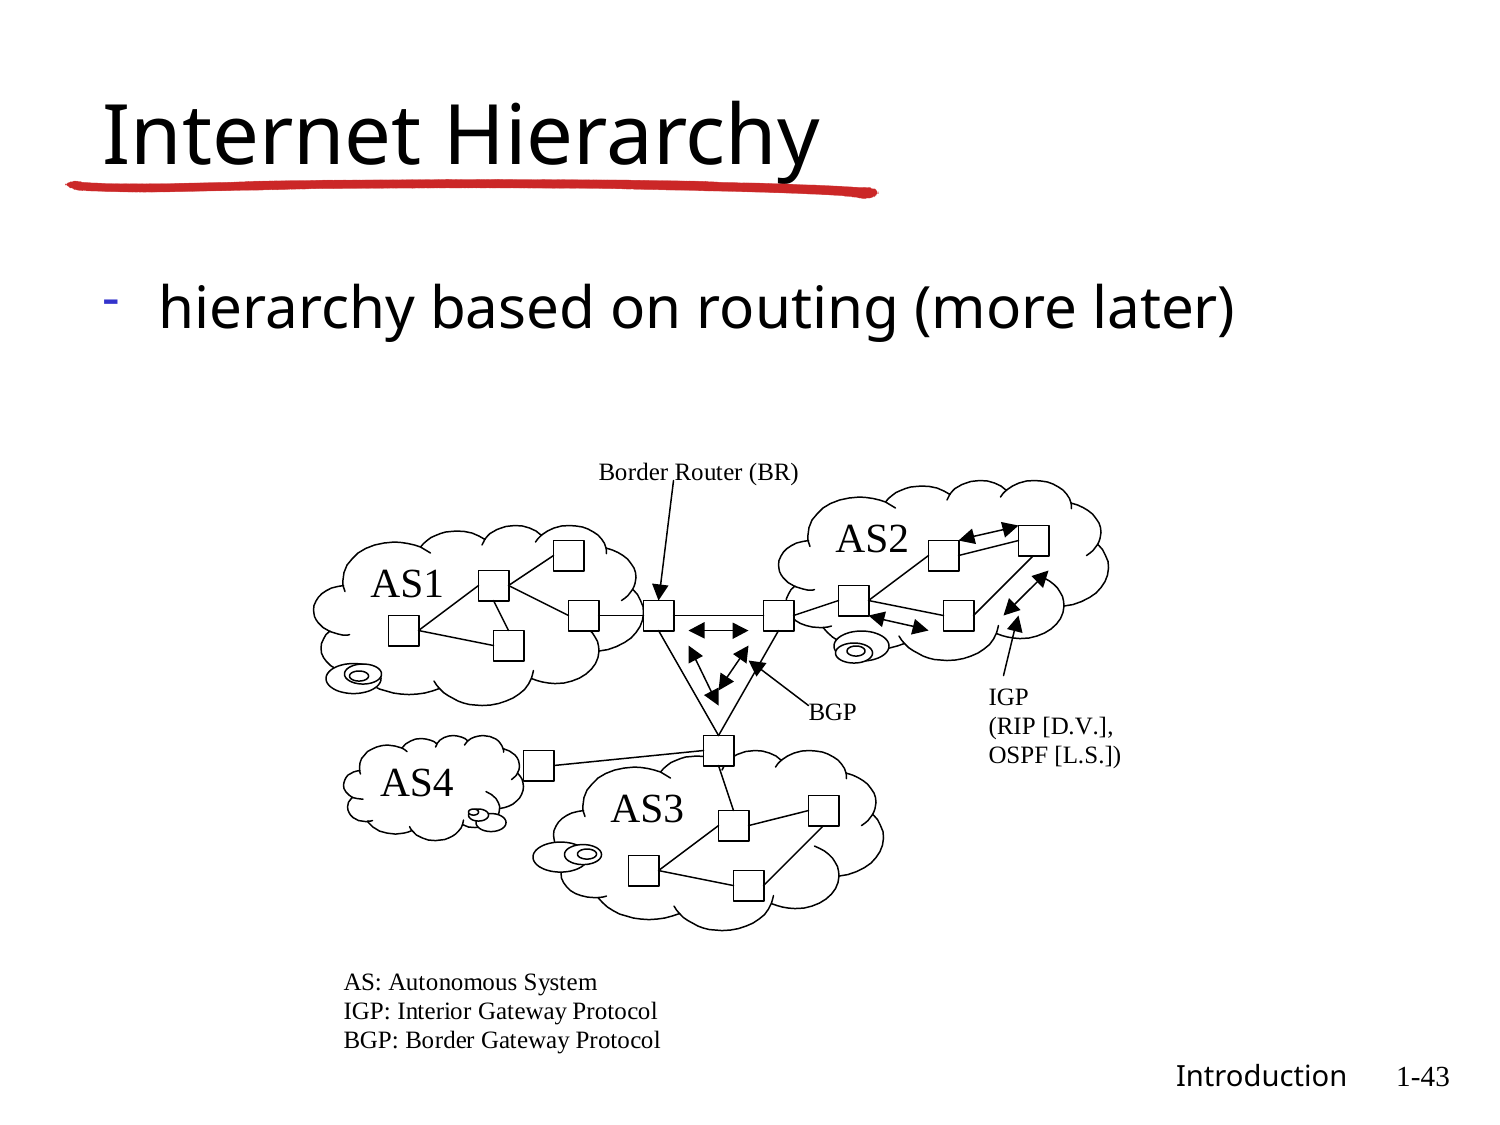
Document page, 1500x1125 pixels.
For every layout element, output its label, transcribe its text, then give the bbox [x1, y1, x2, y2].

footer Introduction [887, 1049, 1362, 1125]
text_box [312, 449, 1140, 1066]
slide_number 1-43 [1362, 1049, 1466, 1125]
picture [62, 174, 888, 204]
list hierarchy based on routing (more later) [87, 262, 1363, 1026]
title Internet Hierarchy [87, 37, 1363, 226]
